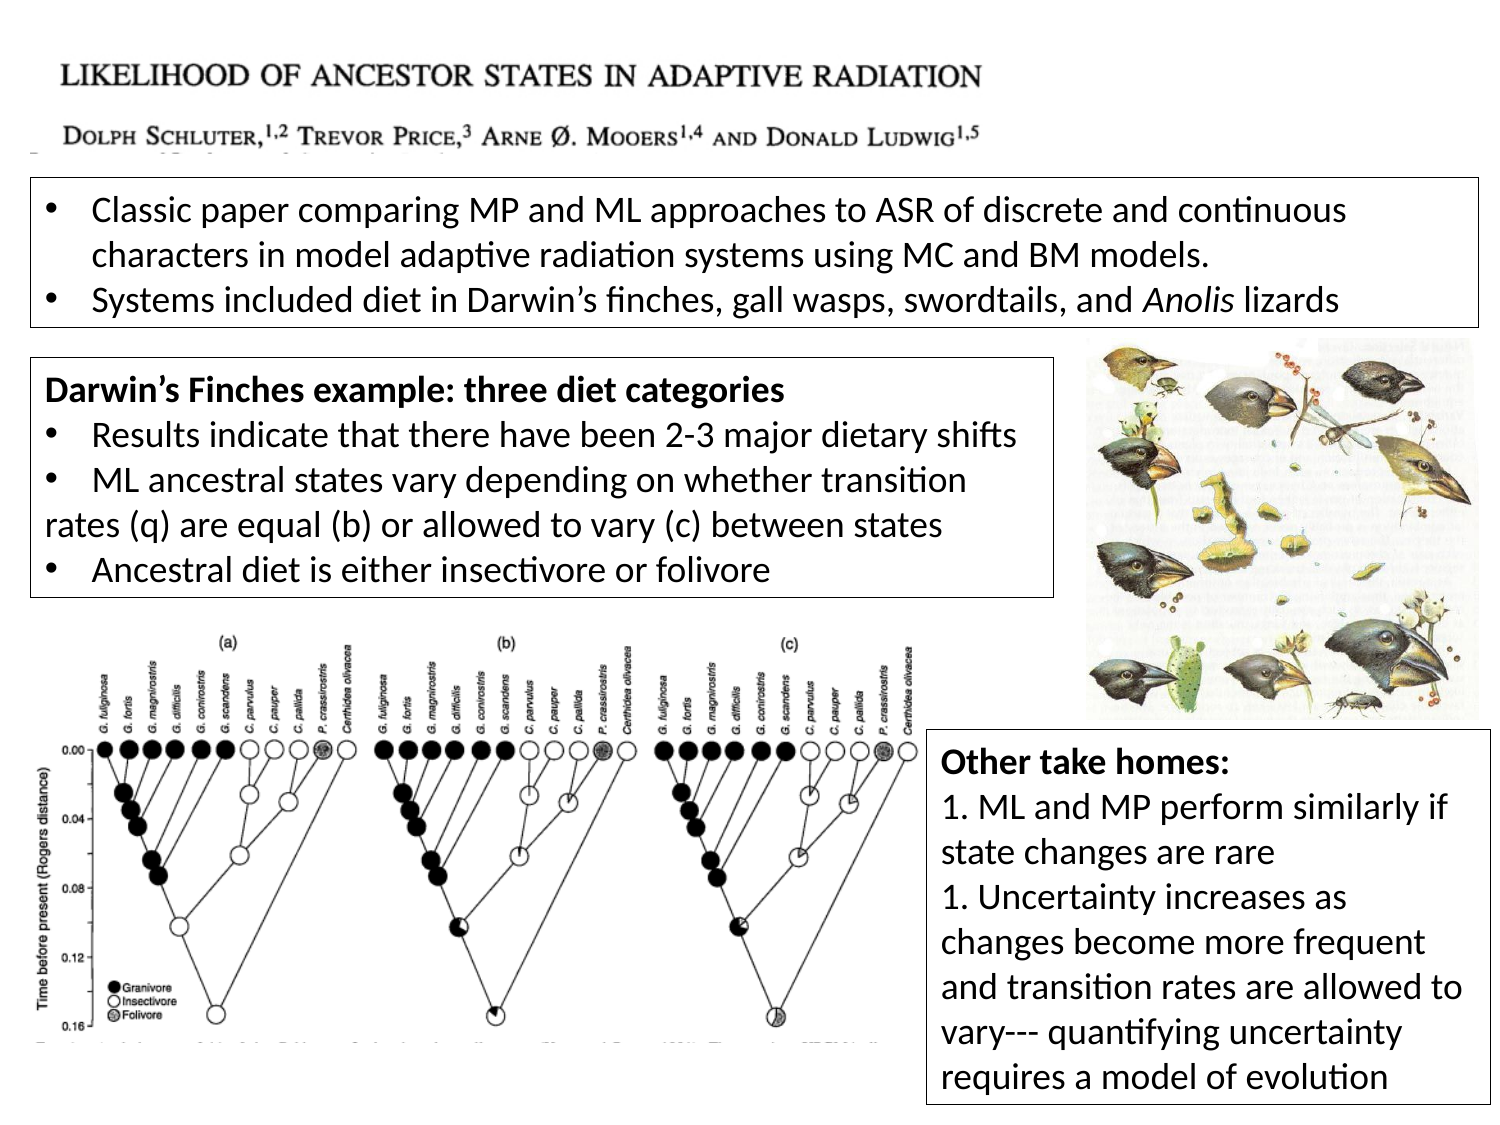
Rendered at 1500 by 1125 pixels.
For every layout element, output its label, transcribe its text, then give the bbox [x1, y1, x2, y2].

picture [1086, 338, 1479, 720]
text_box Other take homes: 1. ML and MP perform similarly if state changes are rare 1. Uncertainty increases as changes become more frequent and transition rates are allowed to vary--- quantifying uncertainty requires a model of evolution [926, 729, 1491, 1105]
picture [29, 33, 1004, 154]
picture [0, 626, 934, 1043]
text_box Classic paper comparing MP and ML approaches to ASR of discrete and continuous characters in model adaptive radiation systems using MC and BM models. Systems included diet in Darwin’s finches, gall wasps, swordtails, and Anolis lizards [30, 177, 1479, 328]
text_box Darwin’s Finches example: three diet categories Results indicate that there have been 2-3 major dietary shifts ML ancestral states vary depending on whether transition rates (q) are equal (b) or allowed to vary (c) between states Ancestral diet is either insectivore or folivore [30, 357, 1054, 598]
